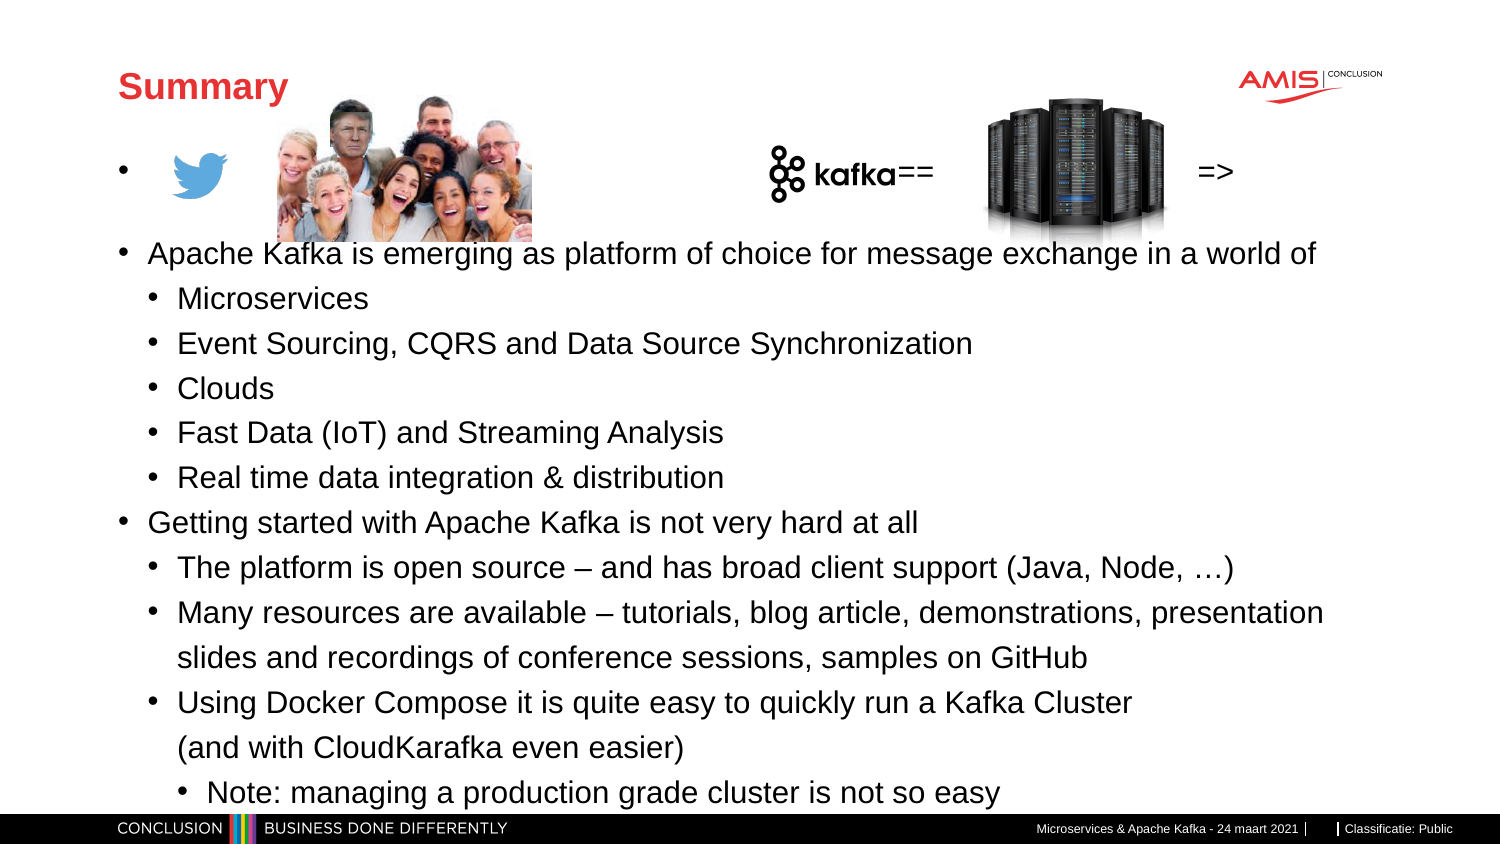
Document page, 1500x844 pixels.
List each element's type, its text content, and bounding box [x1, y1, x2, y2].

picture [1205, 59, 1388, 106]
picture [983, 89, 1171, 248]
title Summary [118, 47, 1205, 130]
list => == => Apache Kafka is emerging as platform of choice for message exchange in a world of Microservices Event Sourcing, CQRS and Data Source Synchronization Clouds Fast Data (IoT) and Streaming Analysis Real time data integration & distribution Getting started with Apache Kafka is not very hard at all The platform is open source – and has broad client support (Java, Node, …) Many resources are available – tutorials, blog article, demonstrations, presentation slides and recordings of conference sessions, samples on GitHub Using Docker Compose it is quite easy to quickly run a Kafka Cluster (and with CloudKarafka even easier) Note: managing a production grade cluster is not so easy [118, 143, 1328, 764]
picture [239, 814, 1500, 844]
picture [760, 136, 904, 212]
picture [277, 95, 532, 242]
picture [171, 153, 228, 199]
footer Microservices & Apache Kafka - 24 maart 2021 [814, 820, 1299, 839]
picture [0, 814, 236, 844]
